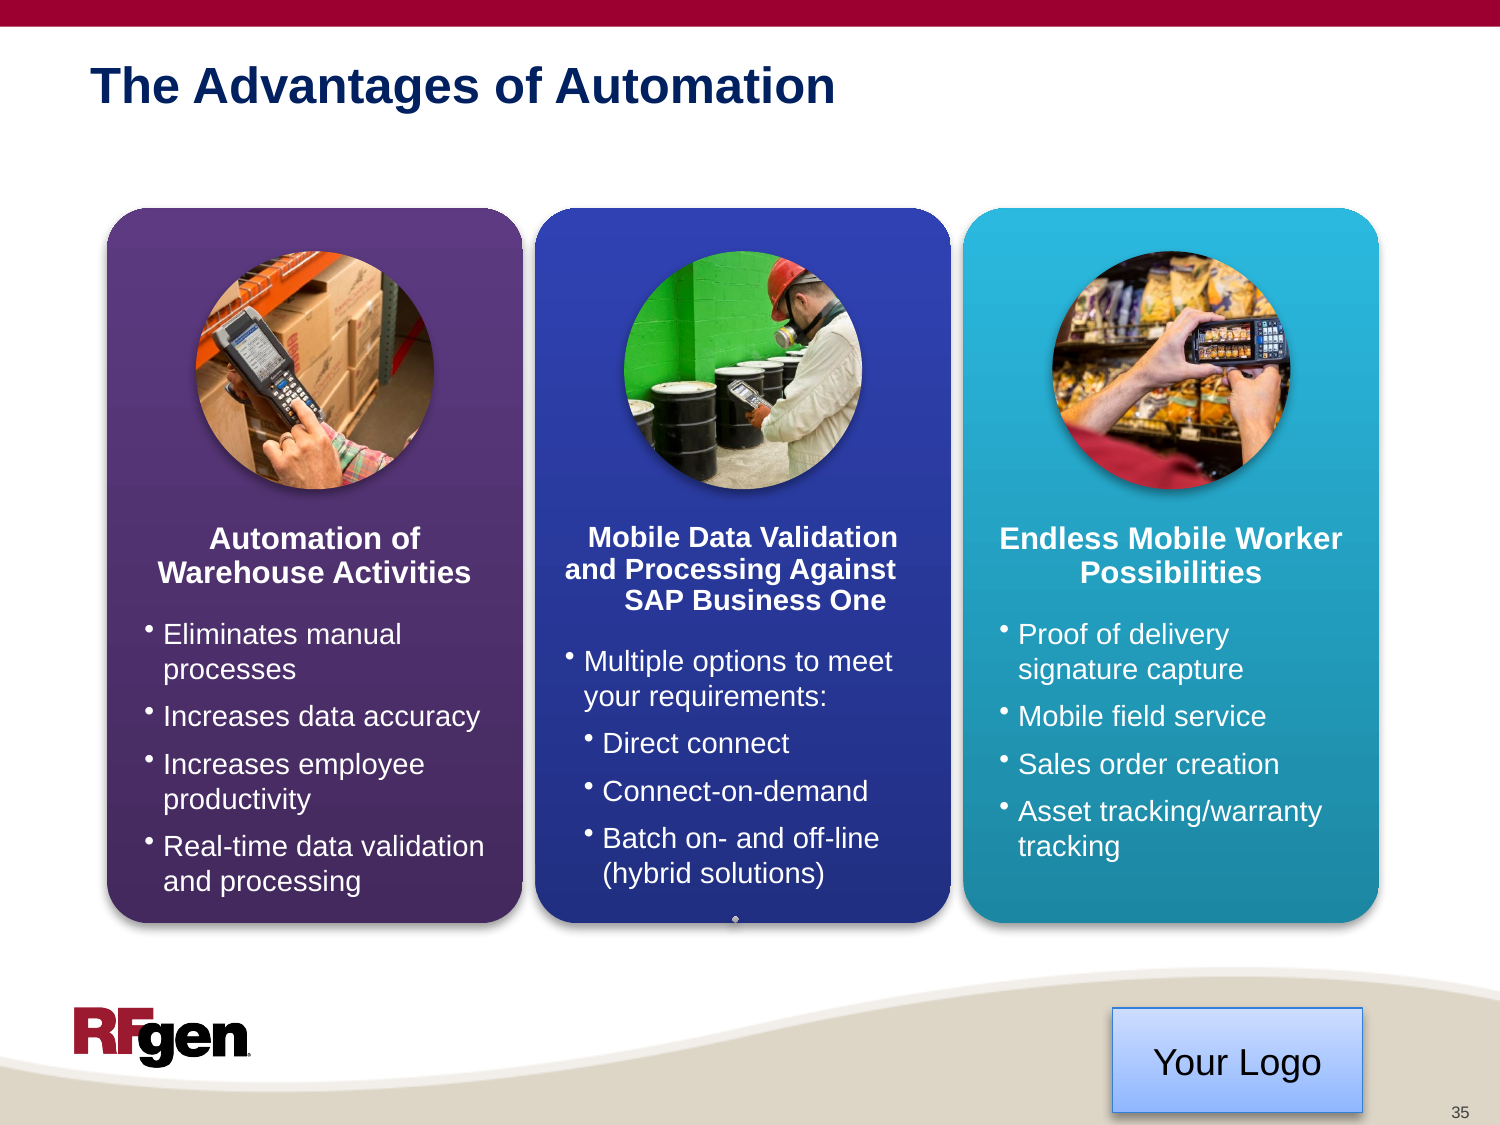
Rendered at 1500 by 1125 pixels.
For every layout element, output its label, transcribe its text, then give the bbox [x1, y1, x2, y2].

title The Advantages of Automation [75, 45, 1425, 233]
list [106, 208, 1380, 924]
slide_number 35 [1429, 1081, 1492, 1125]
picture [0, 958, 1500, 1125]
